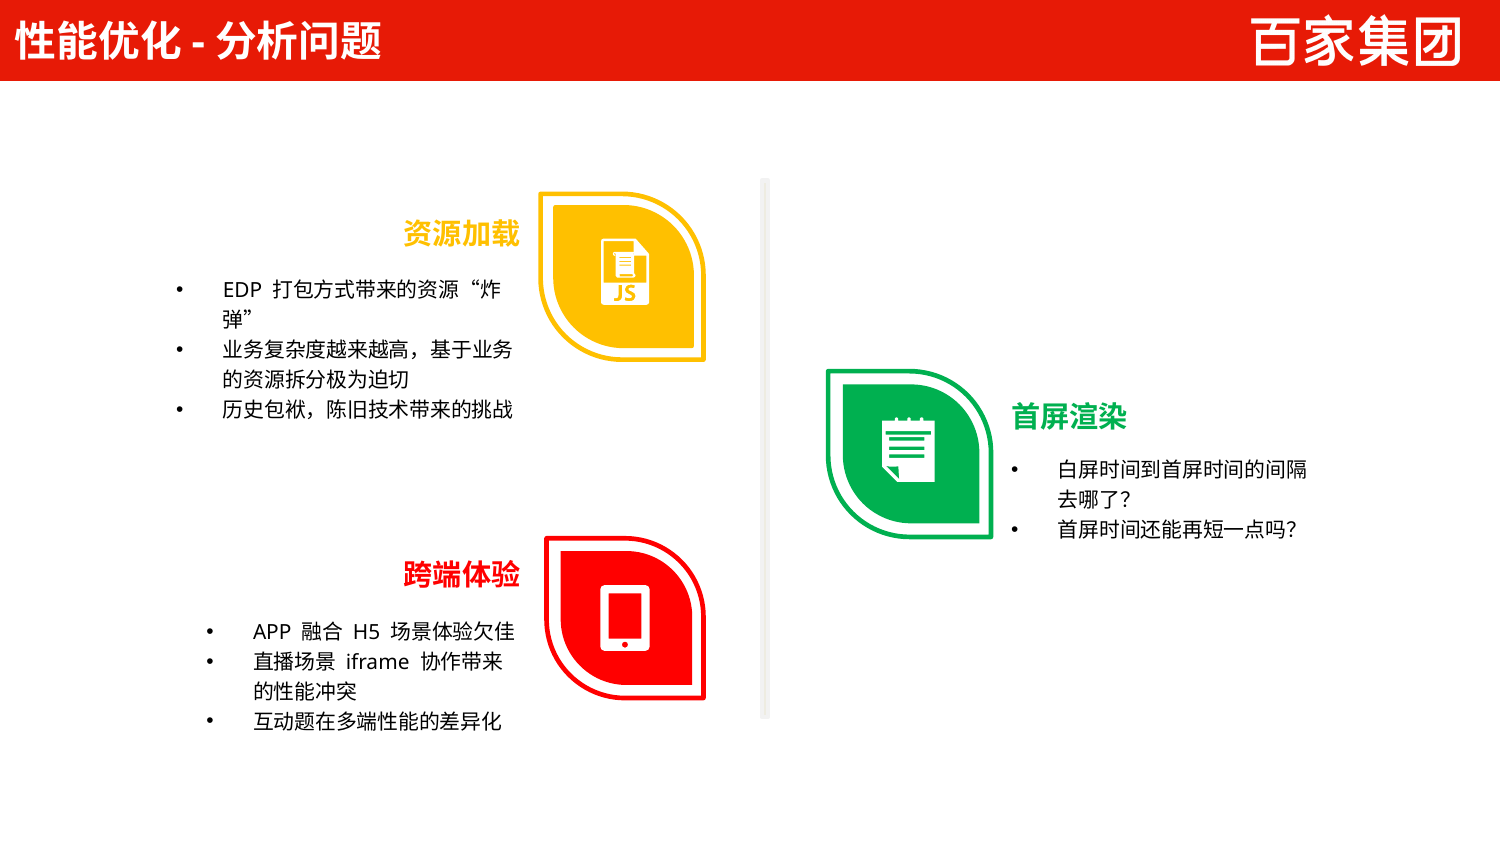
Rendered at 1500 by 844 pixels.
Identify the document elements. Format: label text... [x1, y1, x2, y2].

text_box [155, 180, 1345, 718]
text_box [1067, 0, 1500, 83]
text_box 性能优化-分析问题 [0, 0, 1067, 86]
picture [1251, 14, 1460, 66]
